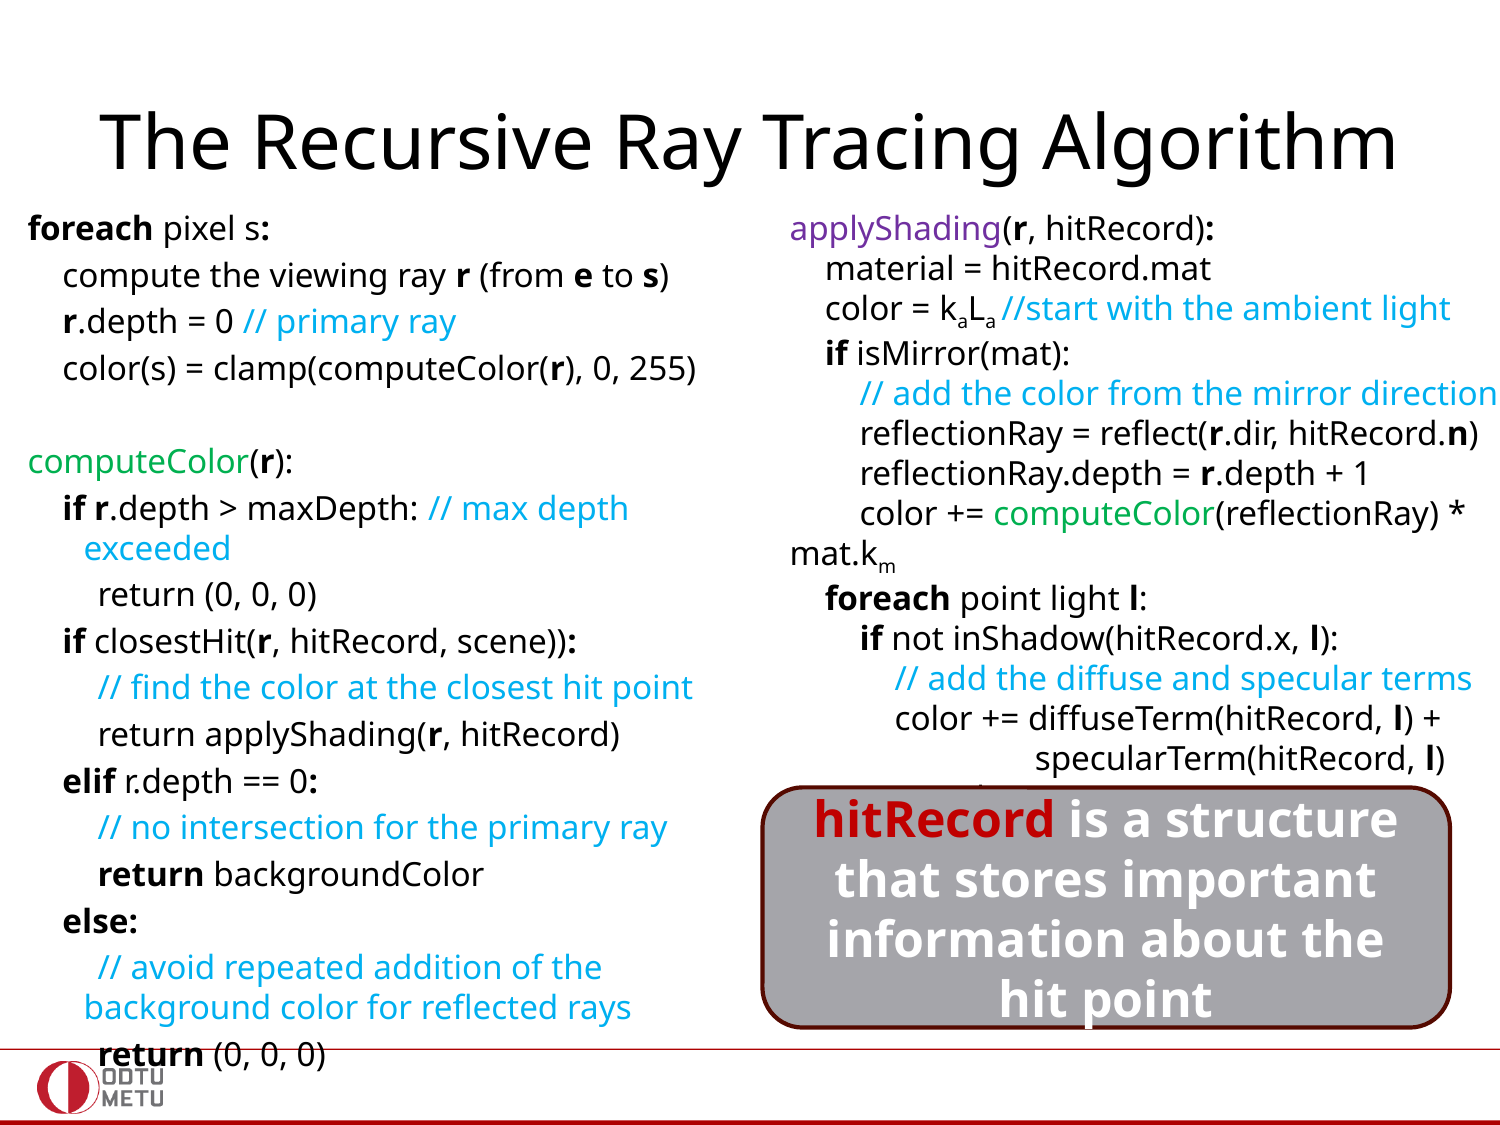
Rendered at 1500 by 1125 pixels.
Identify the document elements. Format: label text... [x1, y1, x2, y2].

picture [37, 1061, 163, 1114]
list foreach pixel s: compute the viewing ray r (from e to s) r.depth = 0 // primary ray color(s) = clamp(computeColor(r), 0, 255) computeColor(r): if r.depth > maxDepth: // max depth exceeded return (0, 0, 0) if closestHit(r, hitRecord, scene)): // find the color at the closest hit point return applyShading(r, hitRecord) elif r.depth == 0: // no intersection for the primary ray return backgroundColor else: // avoid repeated addition of the background color for reflected rays return (0, 0, 0) [12, 200, 725, 1050]
text_box applyShading(r, hitRecord): material = hitRecord.mat color = kaLa //start with the ambient light if isMirror(mat): // add the color from the mirror direction reflectionRay = reflect(r.dir, hitRecord.n) reflectionRay.depth = r.depth + 1 color += computeColor(reflectionRay) * mat.km foreach point light l: if not inShadow(hitRecord.x, l): // add the diffuse and specular terms color += diffuseTerm(hitRecord, l) + specularTerm(hitRecord, l) return color [774, 199, 1500, 825]
text_box hitRecord is a structure that stores important information about the hit point [760, 785, 1453, 1030]
title The Recursive Ray Tracing Algorithm [75, 45, 1425, 233]
